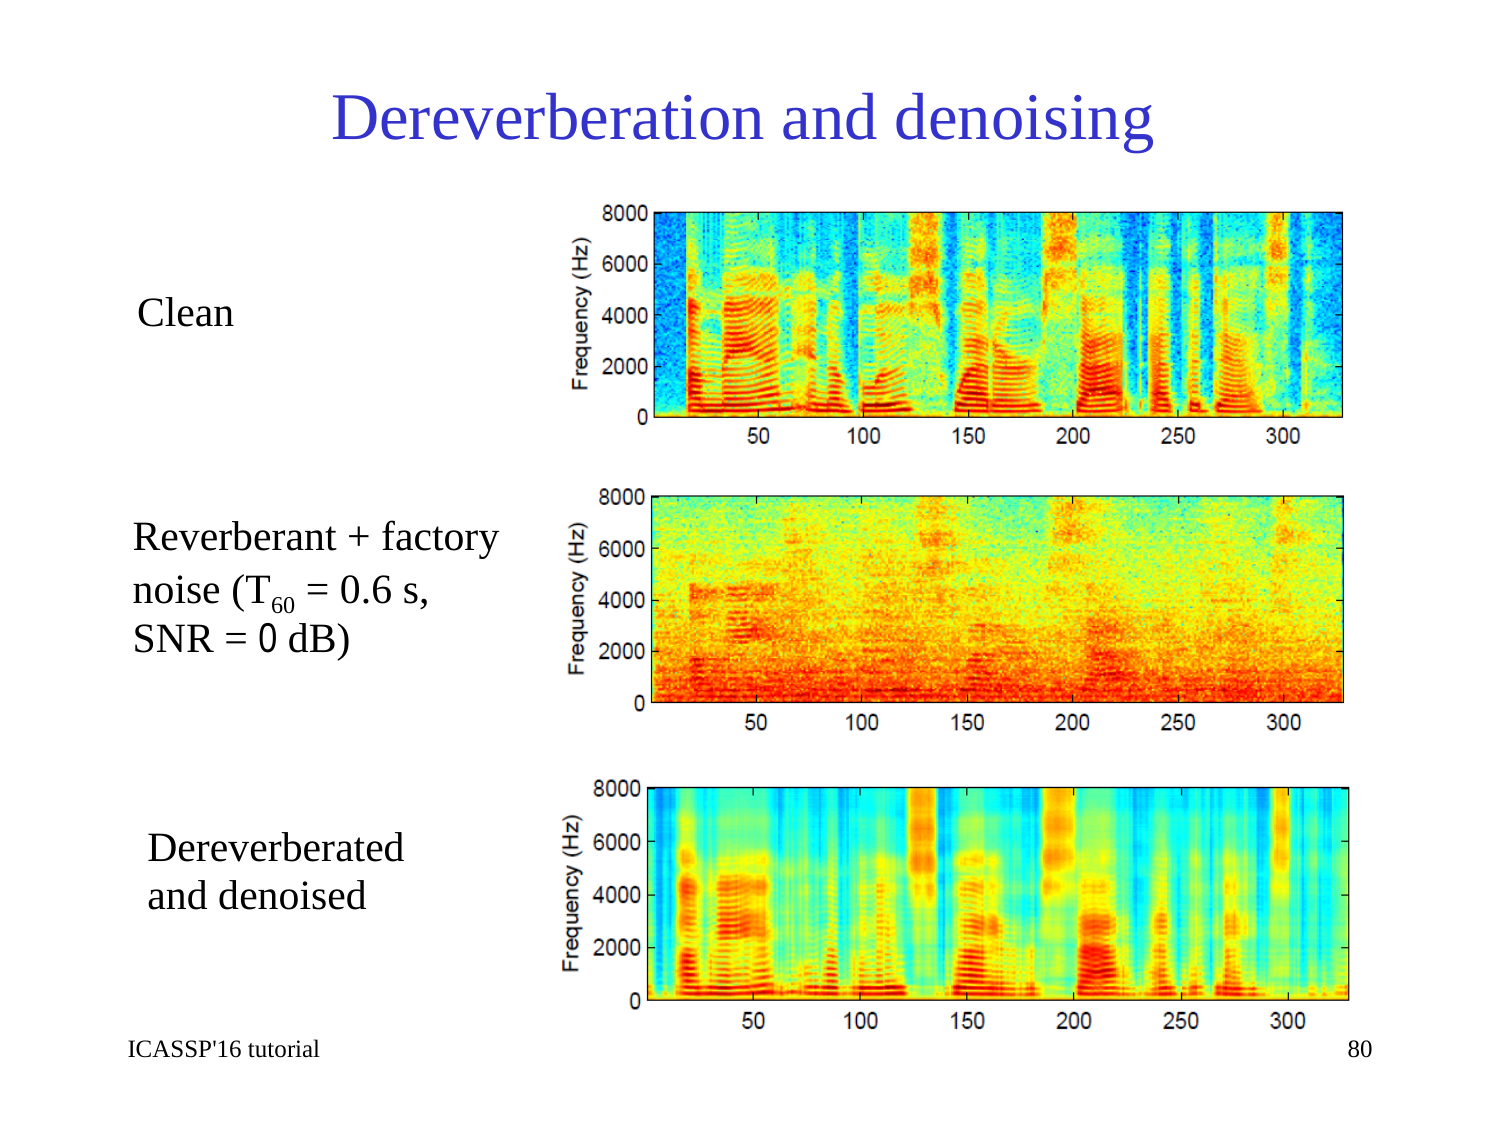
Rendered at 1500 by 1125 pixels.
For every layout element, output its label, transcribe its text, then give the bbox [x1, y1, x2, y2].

slide_number ICASSP'16 tutorial [112, 1024, 426, 1101]
text_box Reverberant + factory noise (T60 = 0.6 s, SNR = 0 dB) [117, 511, 557, 669]
picture [553, 776, 1361, 1034]
slide_number 80 [1074, 1024, 1388, 1101]
text_box Dereverberated and denoised [132, 821, 431, 925]
text_box Clean [122, 286, 250, 342]
picture [563, 199, 1361, 451]
title Dereverberation and denoising [87, 62, 1400, 163]
picture [563, 486, 1361, 735]
